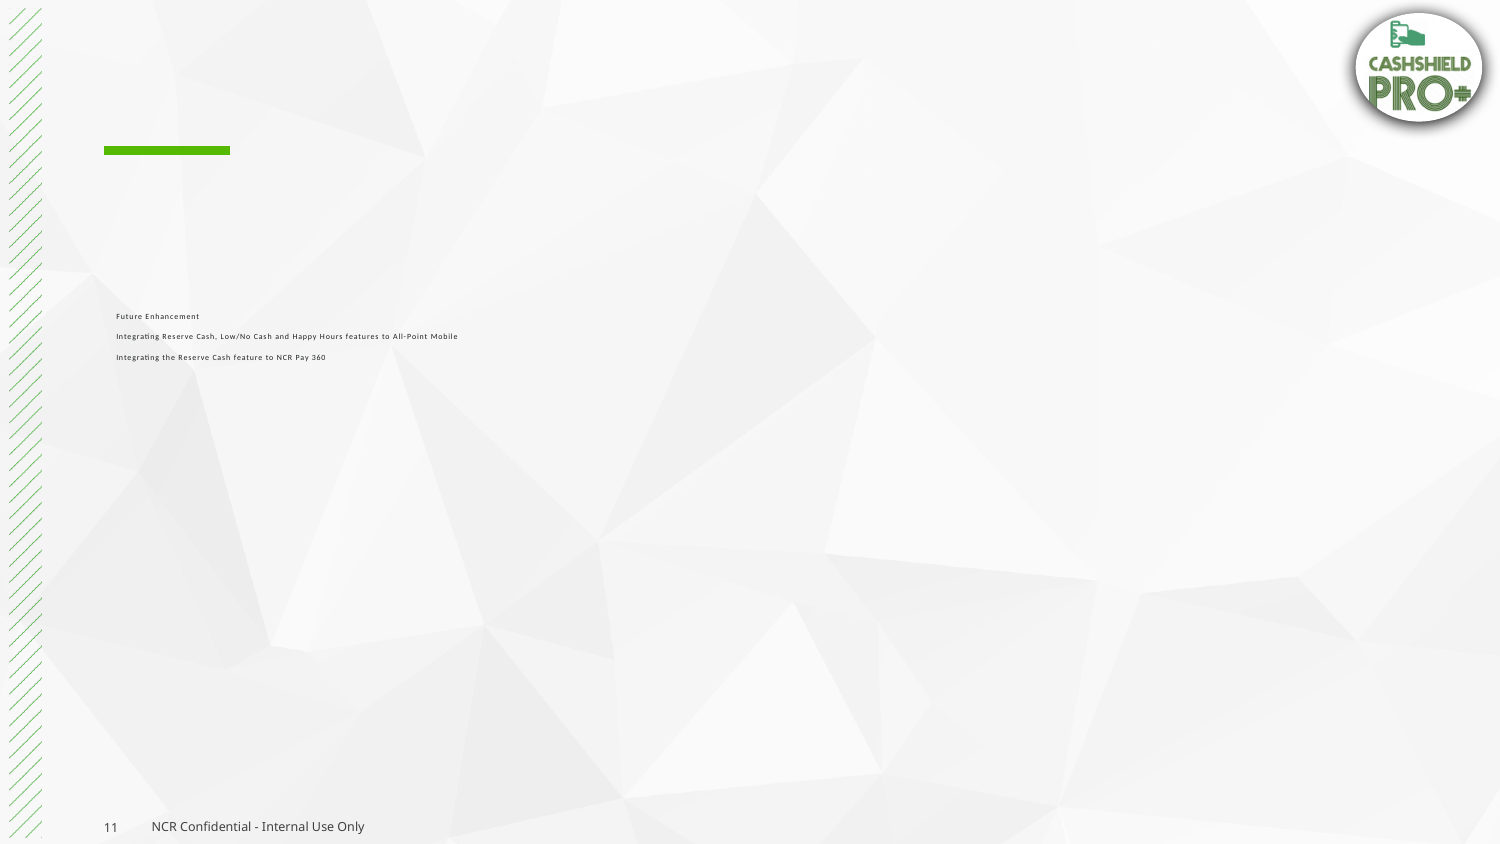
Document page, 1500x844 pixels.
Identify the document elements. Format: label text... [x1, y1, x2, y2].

picture [0, 0, 1500, 844]
slide_number 11 [103, 811, 129, 844]
title Future Enhancement Integrating Reserve Cash, Low/No Cash and Happy Hours features to All-Point Mobile Integrating the Reserve Cash feature to NCR Pay 360 [116, 294, 1410, 381]
footer NCR Confidential - Internal Use Only [151, 811, 658, 844]
